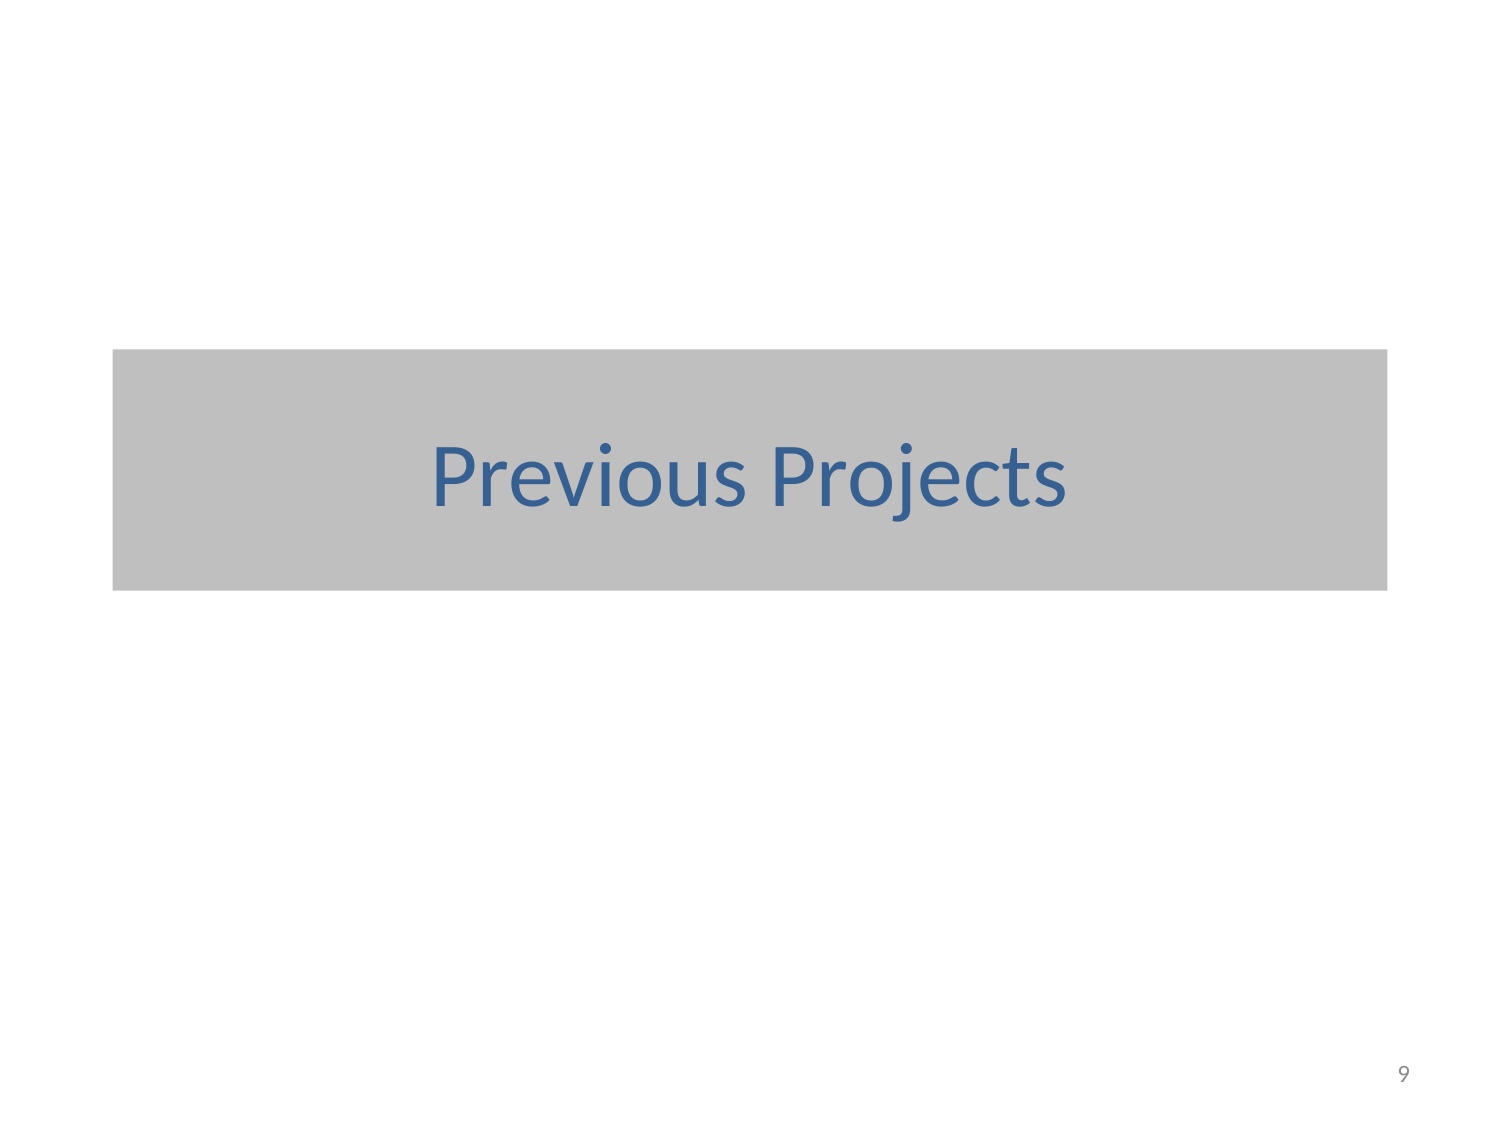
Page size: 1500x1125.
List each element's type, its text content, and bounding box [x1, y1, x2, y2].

slide_number 9 [1074, 1042, 1425, 1103]
title Previous Projects [112, 349, 1388, 591]
